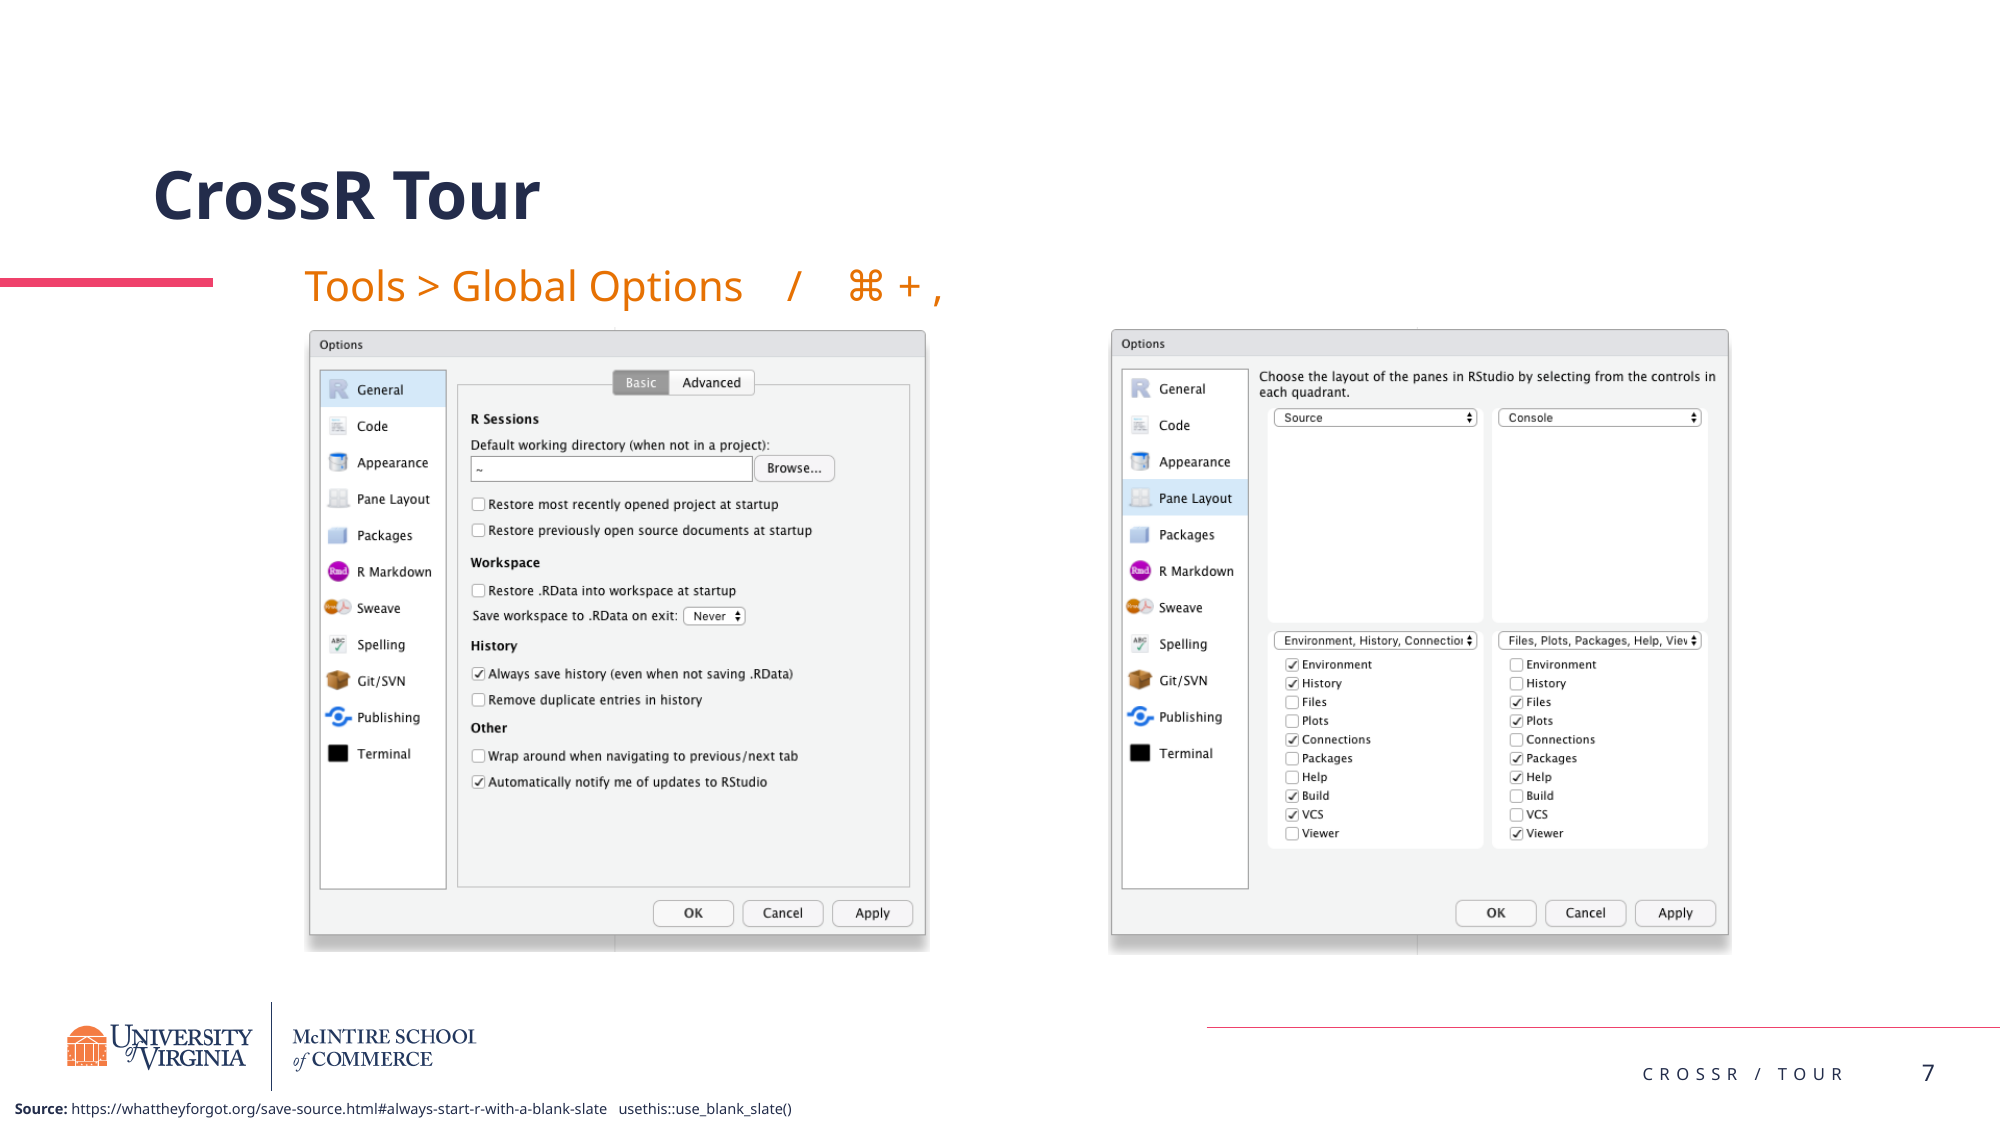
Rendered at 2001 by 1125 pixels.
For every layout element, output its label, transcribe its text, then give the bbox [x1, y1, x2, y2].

slide_number 7 [1848, 1039, 1950, 1076]
text_box Source: https://whattheyforgot.org/save-source.html#always-start-r-with-a-blank-slate usethis::use_blank_slate() [0, 1076, 2000, 1125]
picture [304, 327, 930, 953]
picture [1108, 327, 1732, 955]
footer crossr / Tour [1182, 1044, 1858, 1076]
list Tools > Global Options / ⌘ + , [139, 235, 1865, 328]
title CrossR Tour [137, 154, 1863, 261]
